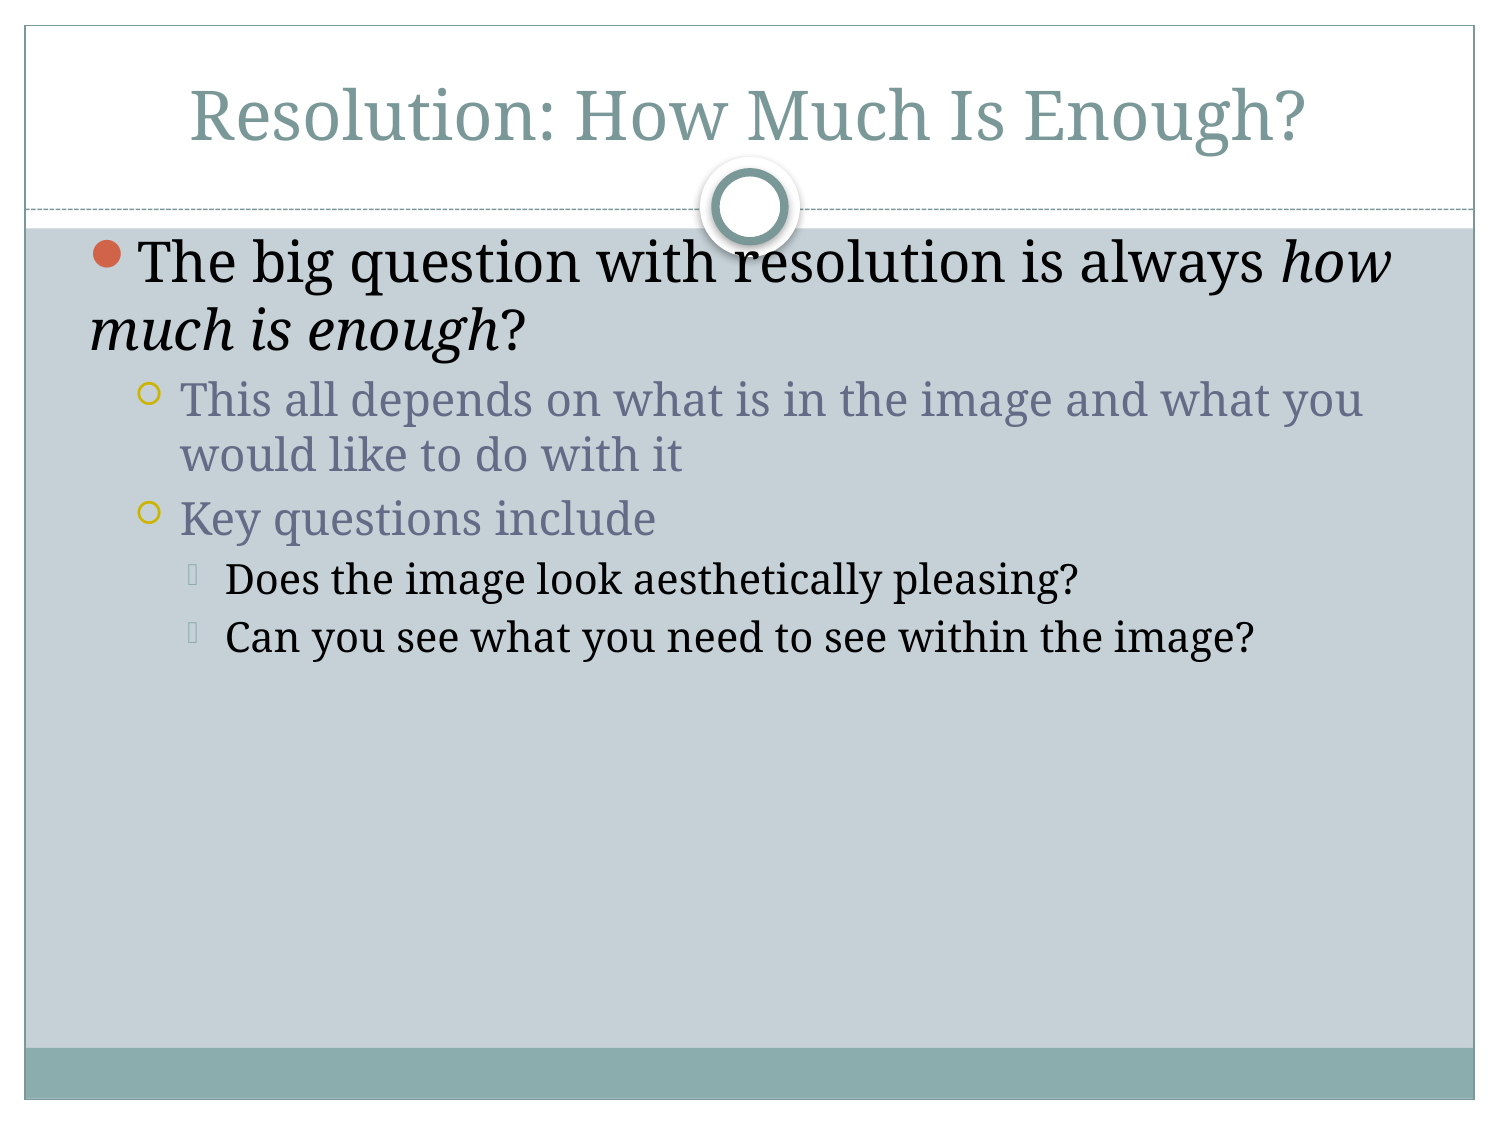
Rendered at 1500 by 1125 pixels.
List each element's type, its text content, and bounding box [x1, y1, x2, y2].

list The big question with resolution is always how much is enough? This all depends on what is in the image and what you would like to do with it Key questions include Does the image look aesthetically pleasing? Can you see what you need to see within the image? [75, 218, 1425, 1088]
title Resolution: How Much Is Enough? [49, 37, 1450, 162]
